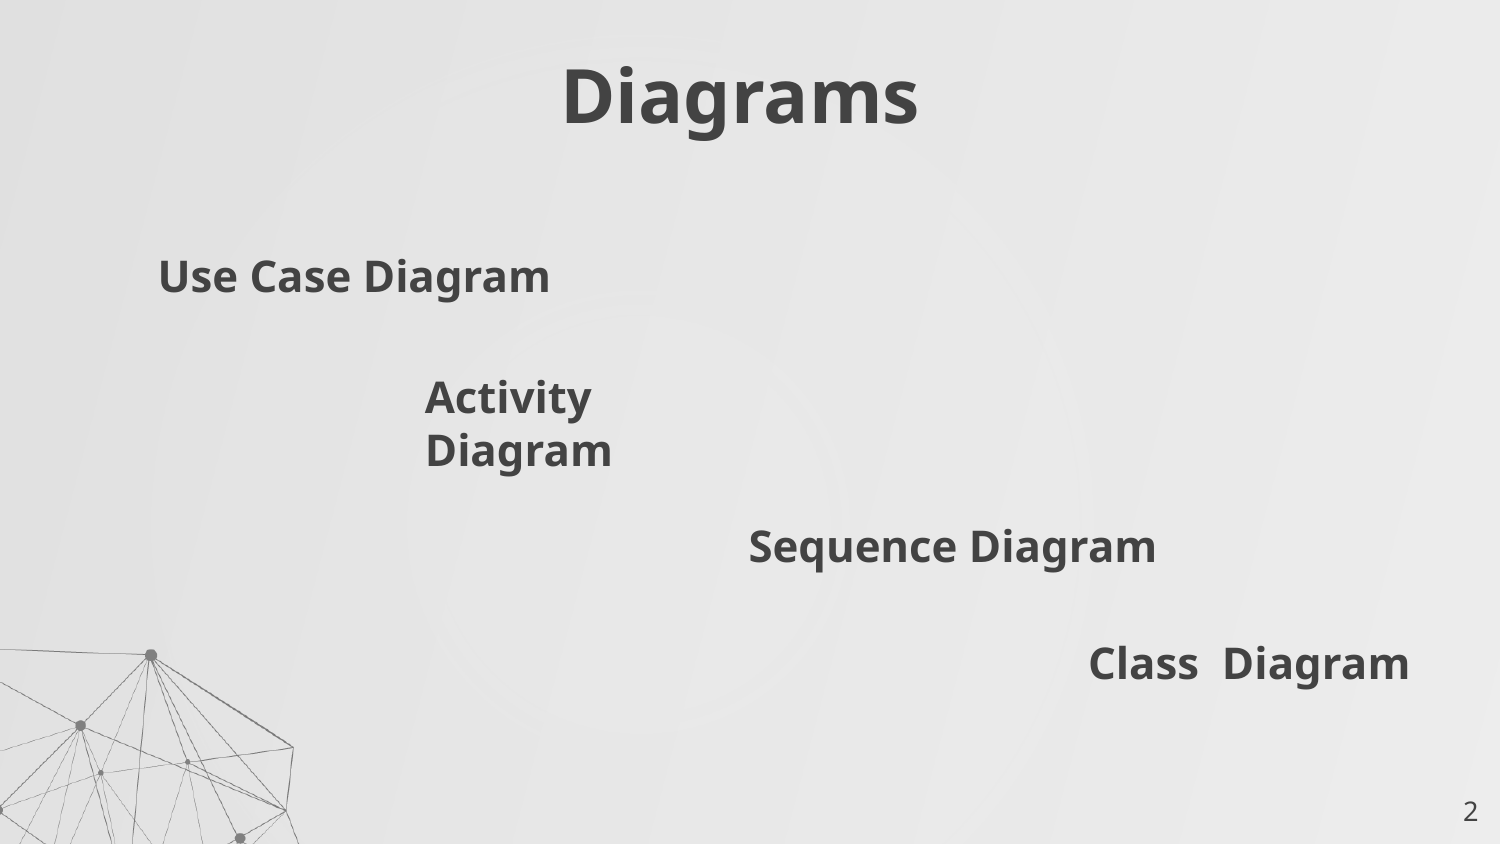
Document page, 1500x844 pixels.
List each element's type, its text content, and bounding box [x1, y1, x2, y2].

title Sequence Diagram [733, 509, 1178, 634]
title Class Diagram [1073, 675, 1481, 800]
title Activity Diagram [409, 360, 806, 485]
slide_number 2 [1403, 779, 1494, 844]
title Use Case Diagram [142, 213, 672, 337]
picture [0, 0, 1500, 844]
title Diagrams [322, 33, 1178, 190]
